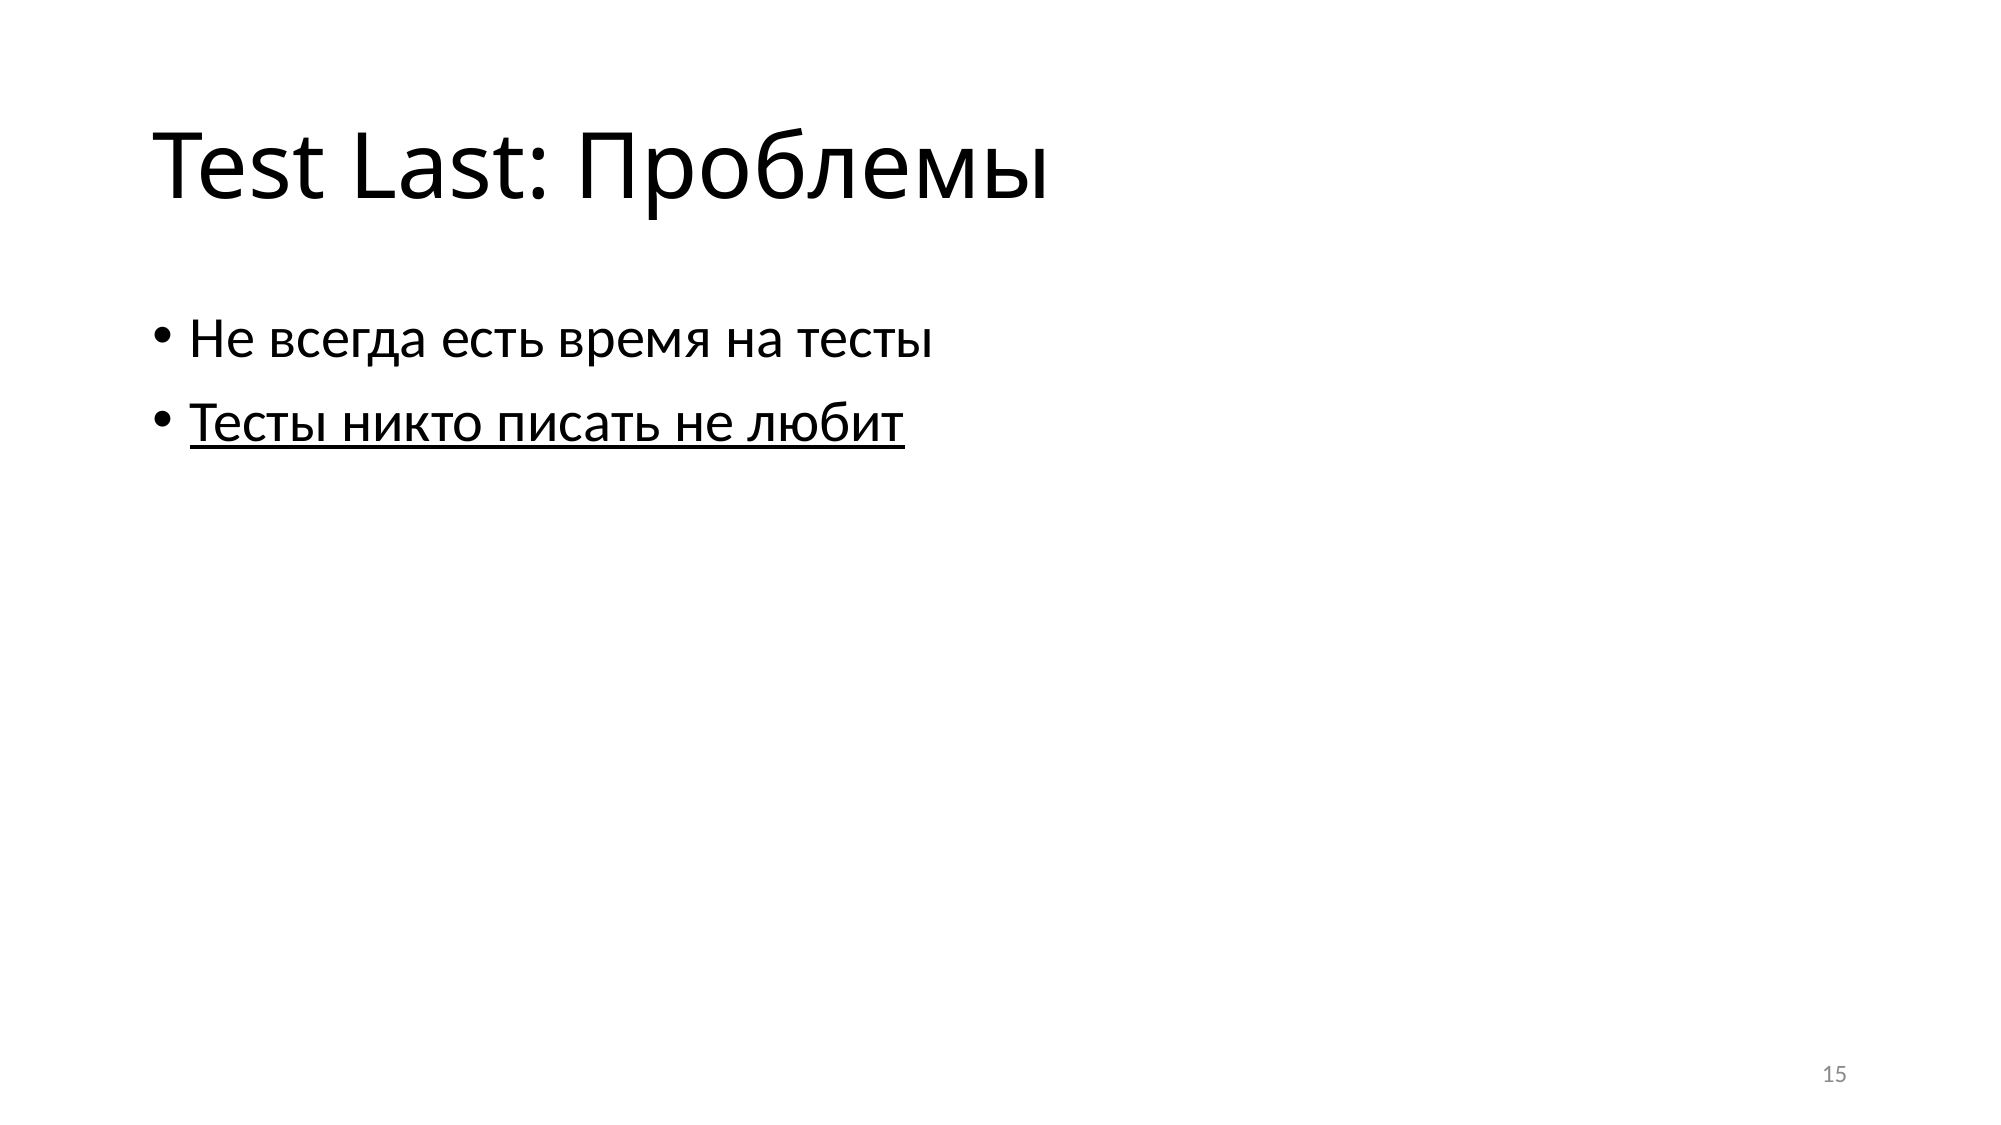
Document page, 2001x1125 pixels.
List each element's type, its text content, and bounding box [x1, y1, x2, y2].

list Не всегда есть время на тесты Тесты никто писать не любит [137, 299, 1863, 1014]
title Test Last: Проблемы [137, 59, 1863, 278]
slide_number 15 [1412, 1042, 1863, 1103]
